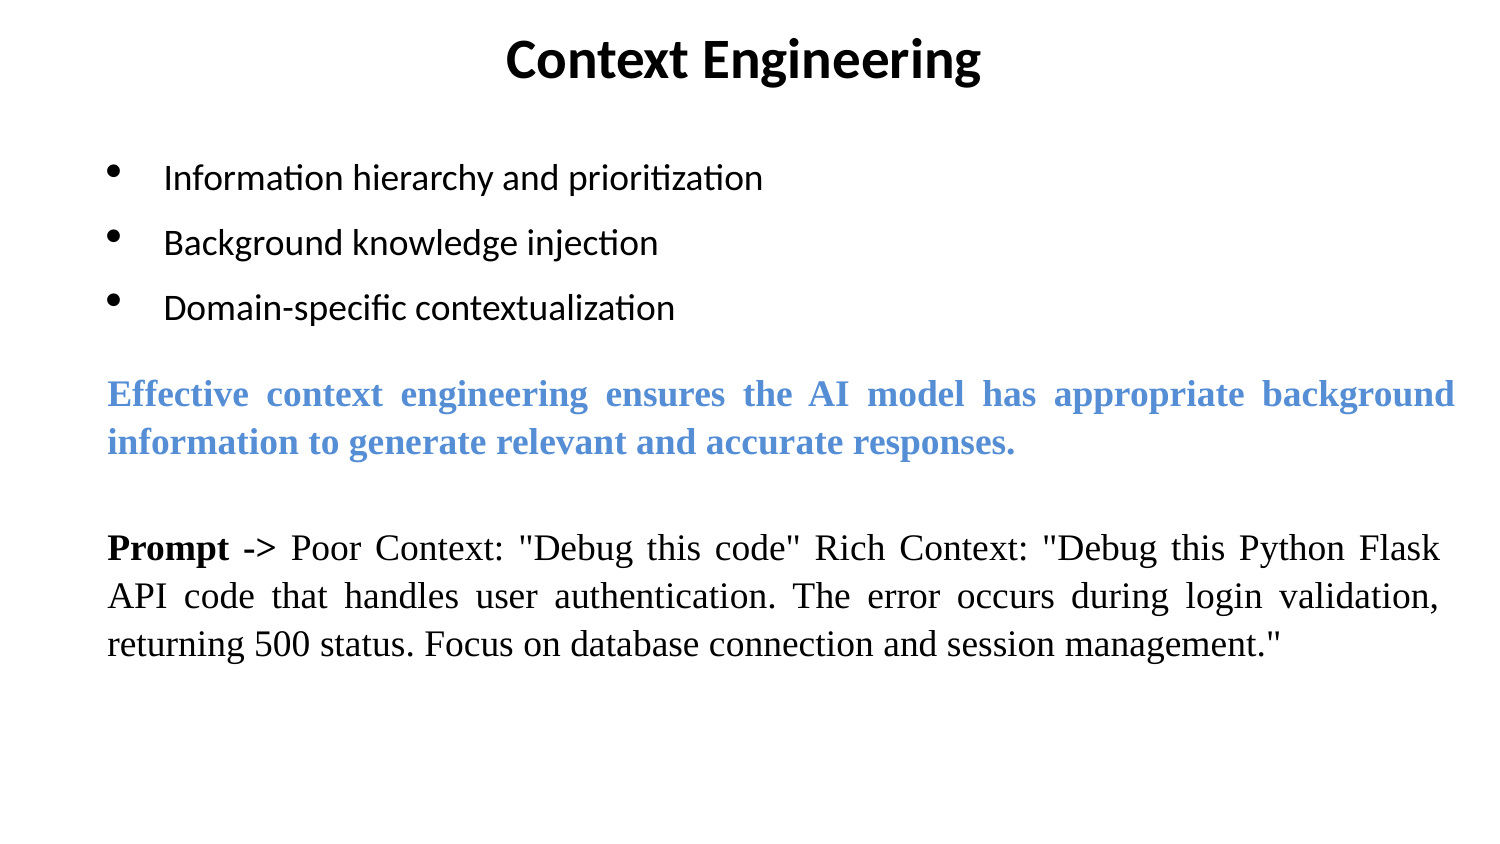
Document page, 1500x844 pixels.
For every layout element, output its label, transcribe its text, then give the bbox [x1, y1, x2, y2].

text_box Effective context engineering ensures the AI model has appropriate background information to generate relevant and accurate responses. [92, 358, 1471, 470]
title Context Engineering [16, 13, 1471, 182]
text_box Information hierarchy and prioritization Background knowledge injection Domain-specific contextualization [92, 142, 1471, 335]
text_box Prompt -> Poor Context: "Debug this code" Rich Context: "Debug this Python Flask API code that handles user authentication. The error occurs during login validation, returning 500 status. Focus on database connection and session management." [92, 512, 1456, 672]
